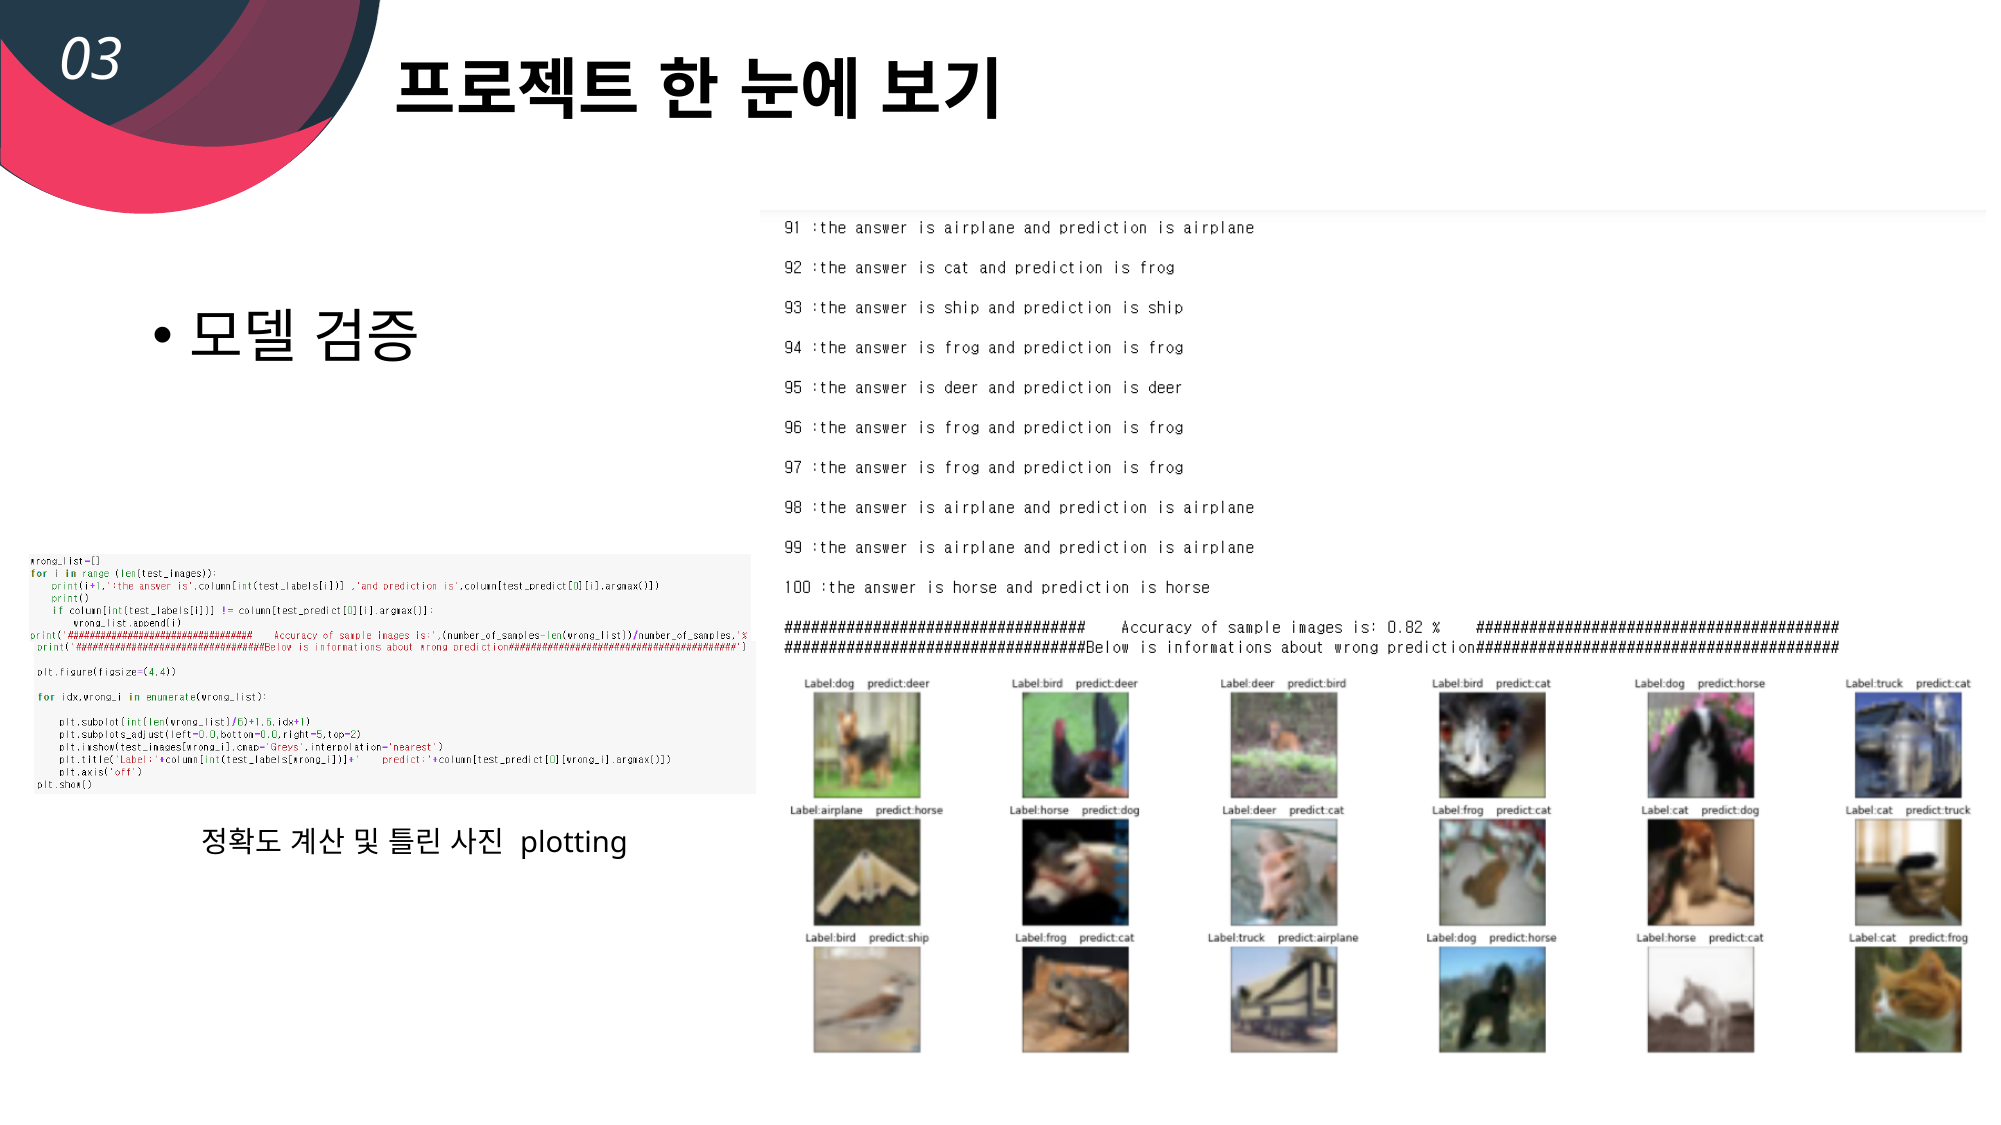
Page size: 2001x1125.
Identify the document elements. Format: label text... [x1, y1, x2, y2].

text_box 프로젝트 한 눈에 보기 [380, 0, 1547, 135]
picture [760, 210, 1986, 1066]
text_box 정확도 계산 및 틀린 사진 plotting [164, 815, 666, 866]
list 모델 검증 [137, 299, 760, 1014]
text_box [0, 0, 380, 275]
picture [29, 554, 756, 794]
